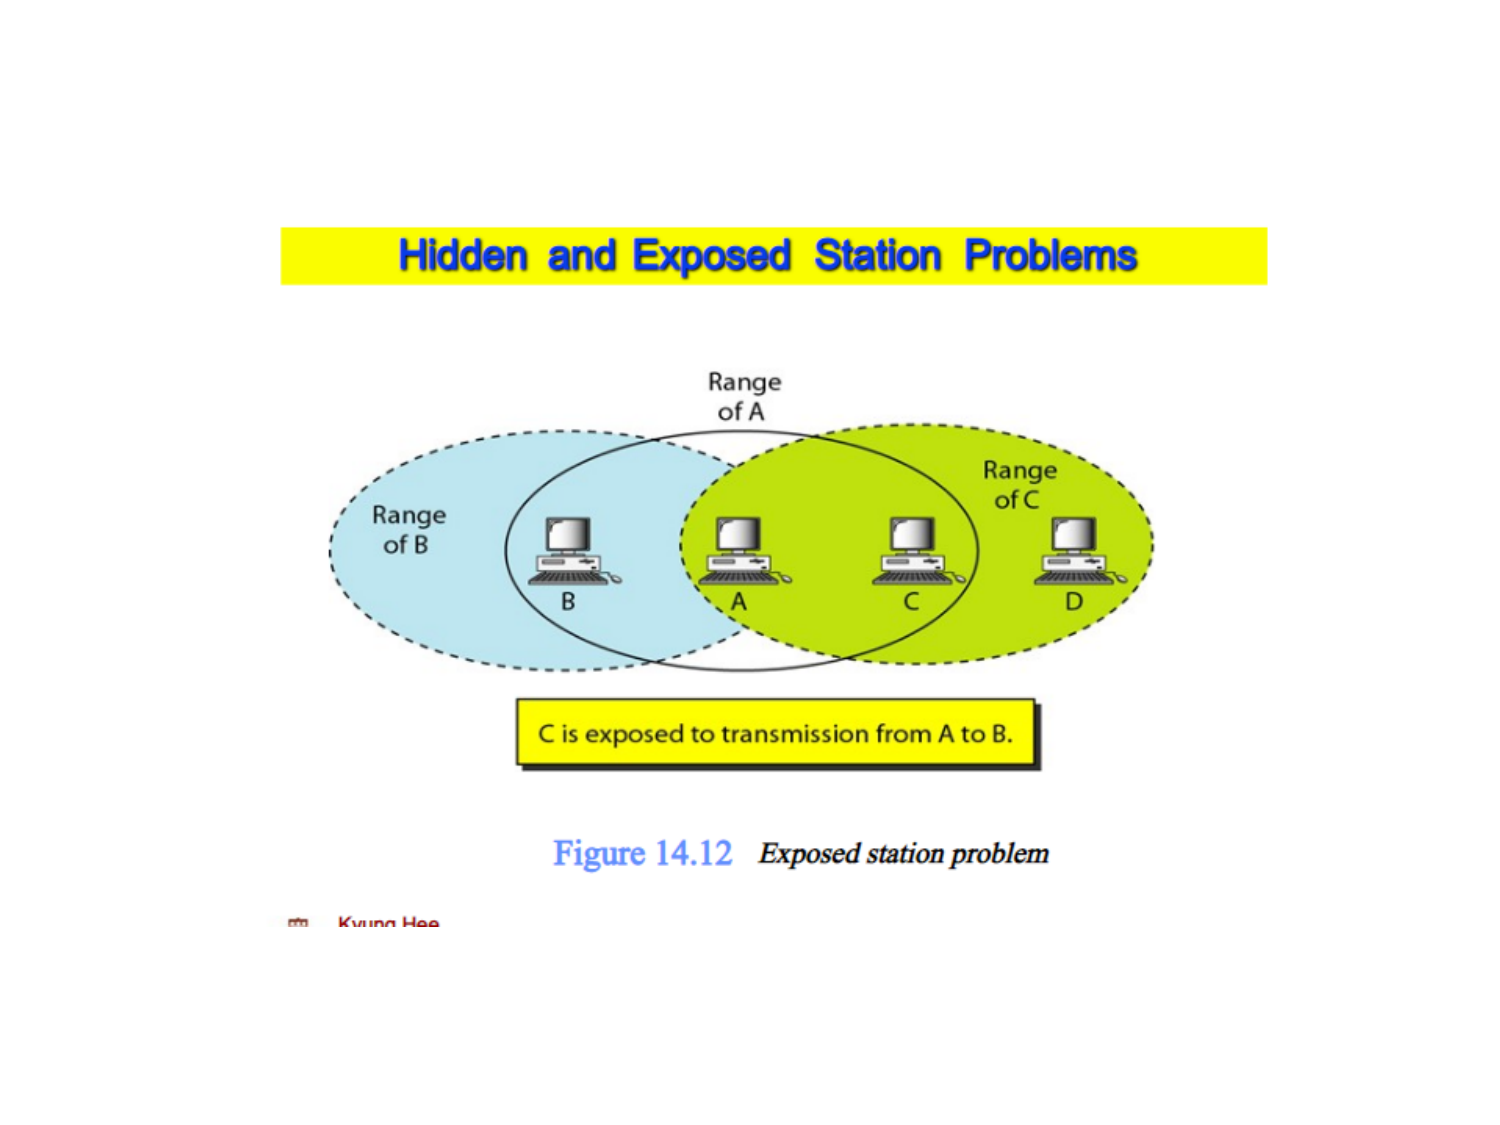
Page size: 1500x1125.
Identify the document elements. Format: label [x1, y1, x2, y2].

list [204, 198, 1296, 927]
